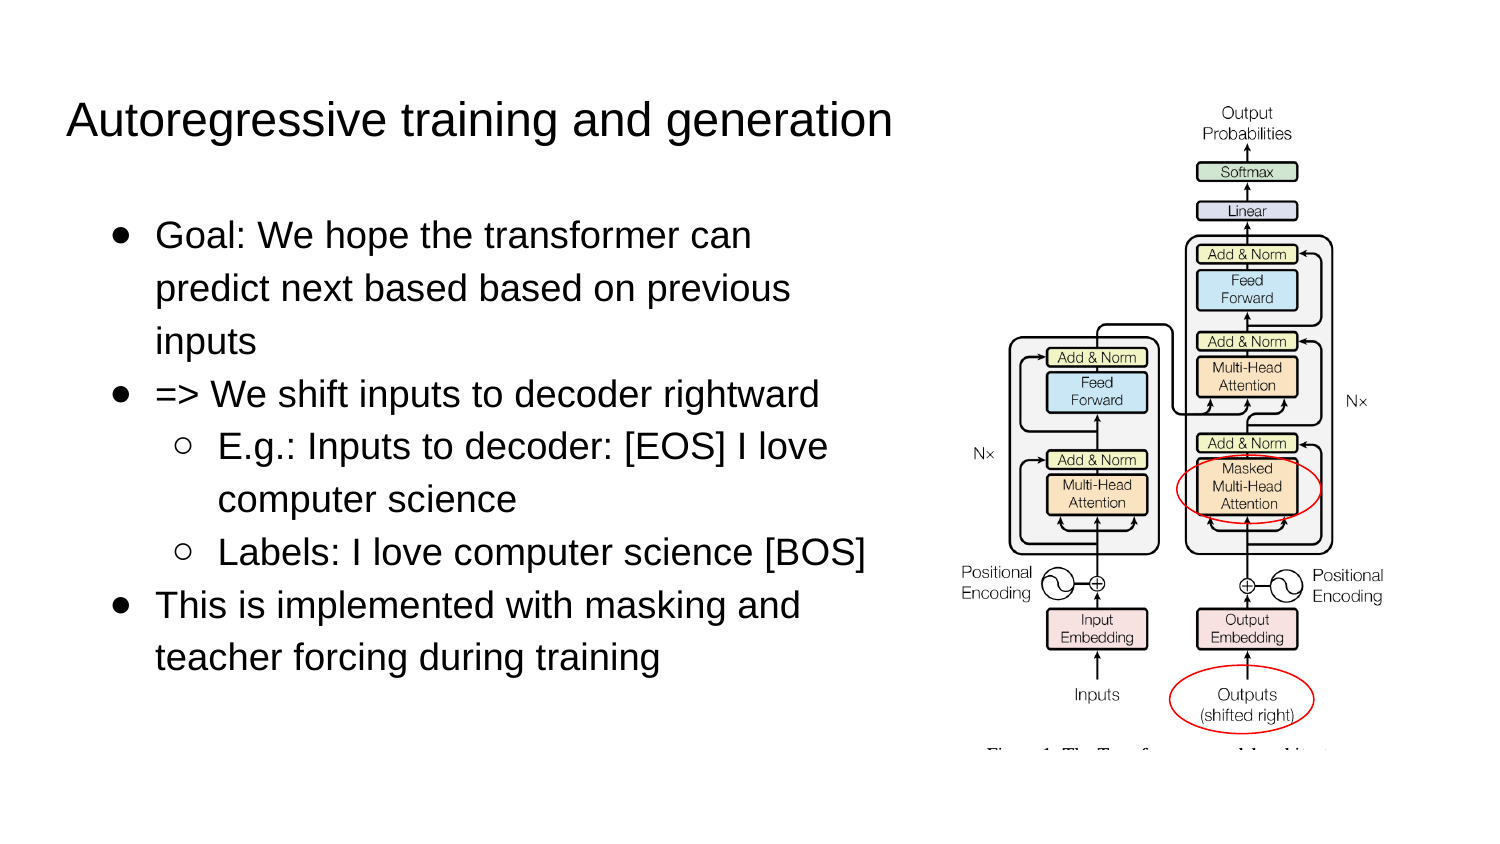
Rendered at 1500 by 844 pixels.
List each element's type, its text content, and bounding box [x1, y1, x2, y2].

list Goal: We hope the transformer can predict next based based on previous inputs => We shift inputs to decoder rightward E.g.: Inputs to decoder: [EOS] I love computer science Labels: I love computer science [BOS] This is implemented with masking and teacher forcing during training [77, 188, 890, 750]
picture [908, 94, 1436, 750]
title Autoregressive training and generation [51, 72, 938, 167]
